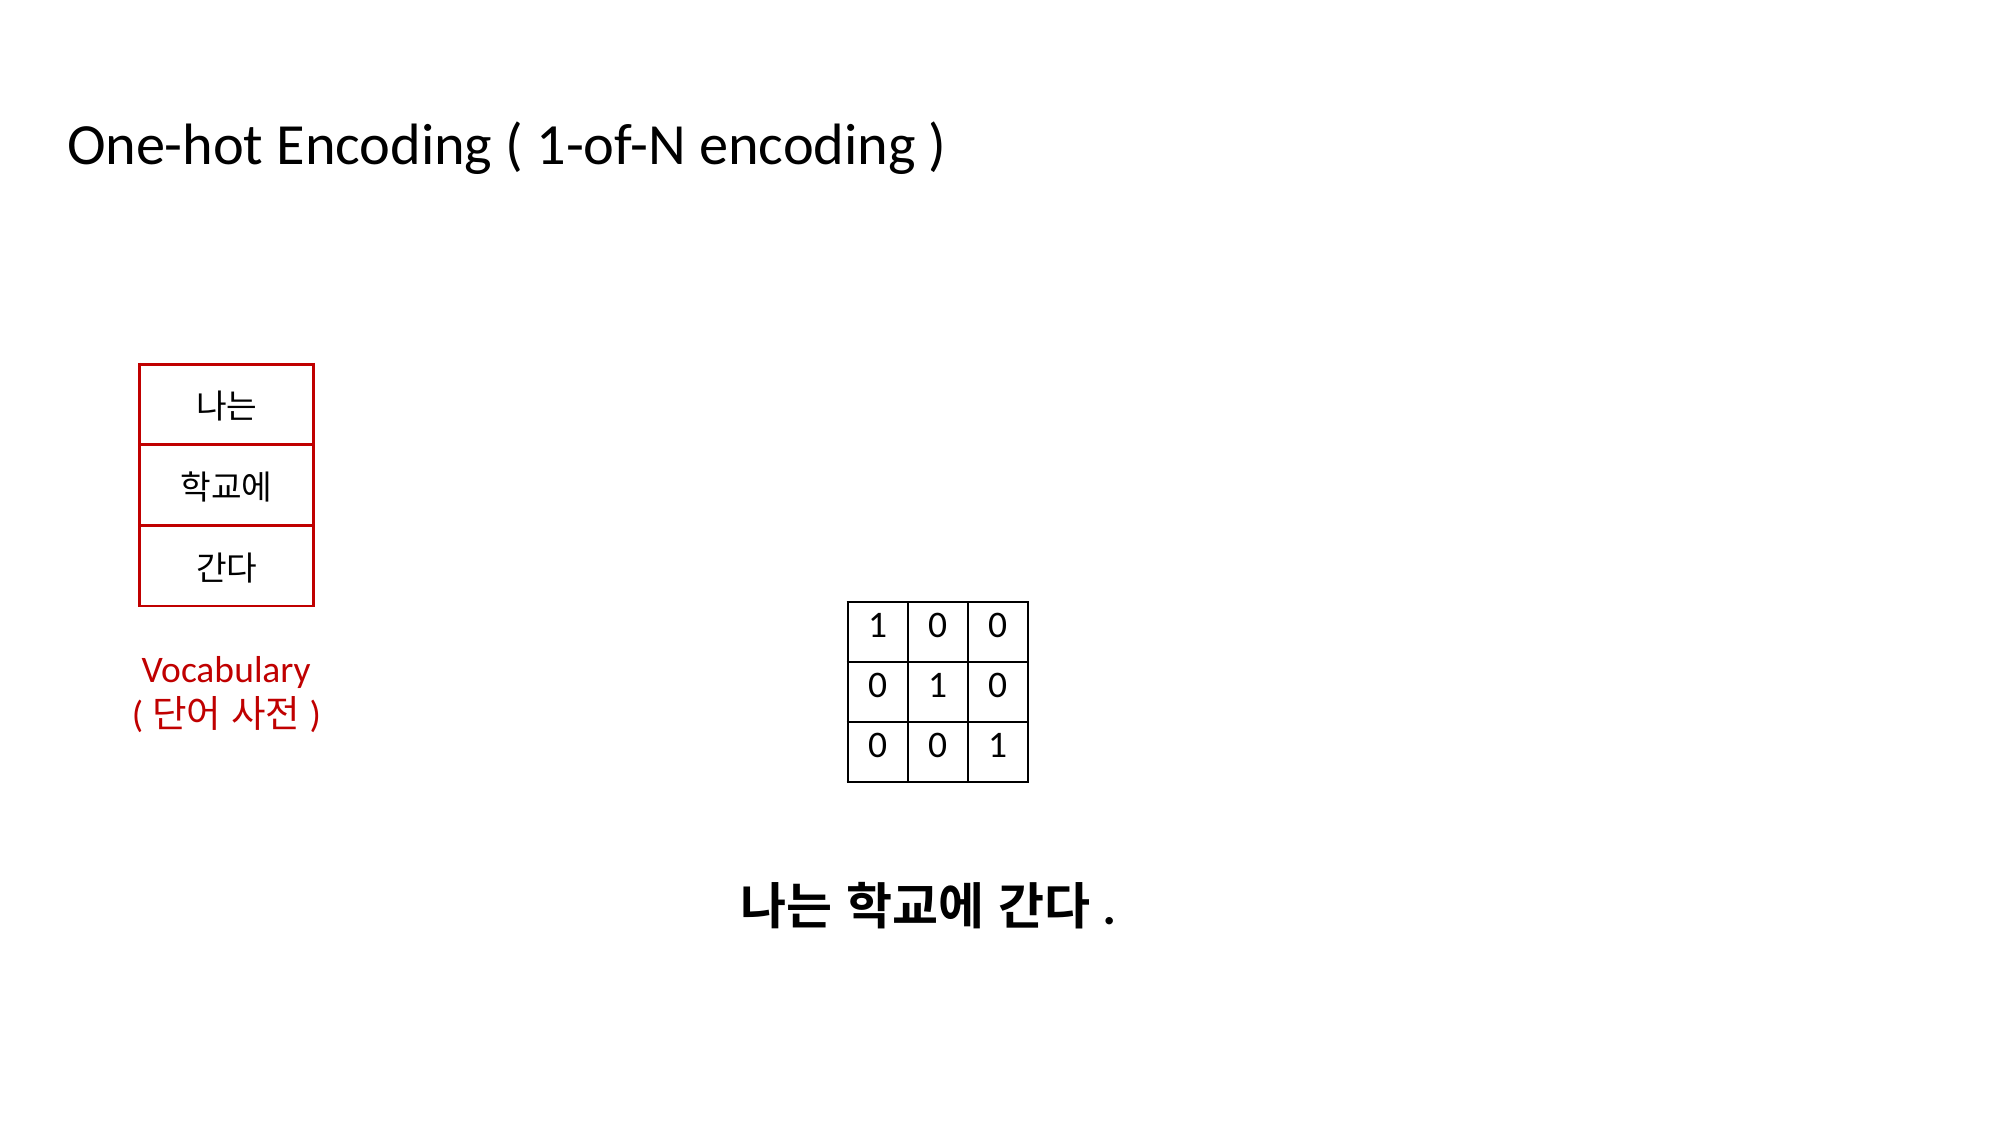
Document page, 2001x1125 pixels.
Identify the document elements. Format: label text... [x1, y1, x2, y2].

table_cell 0 [849, 723, 907, 781]
text_box Vocabulary (단어 사전) [117, 637, 336, 743]
table_header 1 [849, 603, 907, 661]
text_box One-hot Encoding ( 1-of-N encoding ) [52, 98, 962, 184]
table_cell 1 [969, 723, 1027, 781]
table_cell 학교에 [141, 446, 312, 524]
table_cell 0 [849, 663, 907, 721]
table_cell 1 [909, 663, 967, 721]
table_header 나는 [141, 366, 312, 443]
table_cell 간다 [141, 527, 312, 605]
text_box 나는 학교에 간다. [725, 866, 1144, 942]
table_header 0 [909, 603, 967, 661]
table_header 0 [969, 603, 1027, 661]
table_cell 0 [969, 663, 1027, 721]
table_cell 0 [909, 723, 967, 781]
